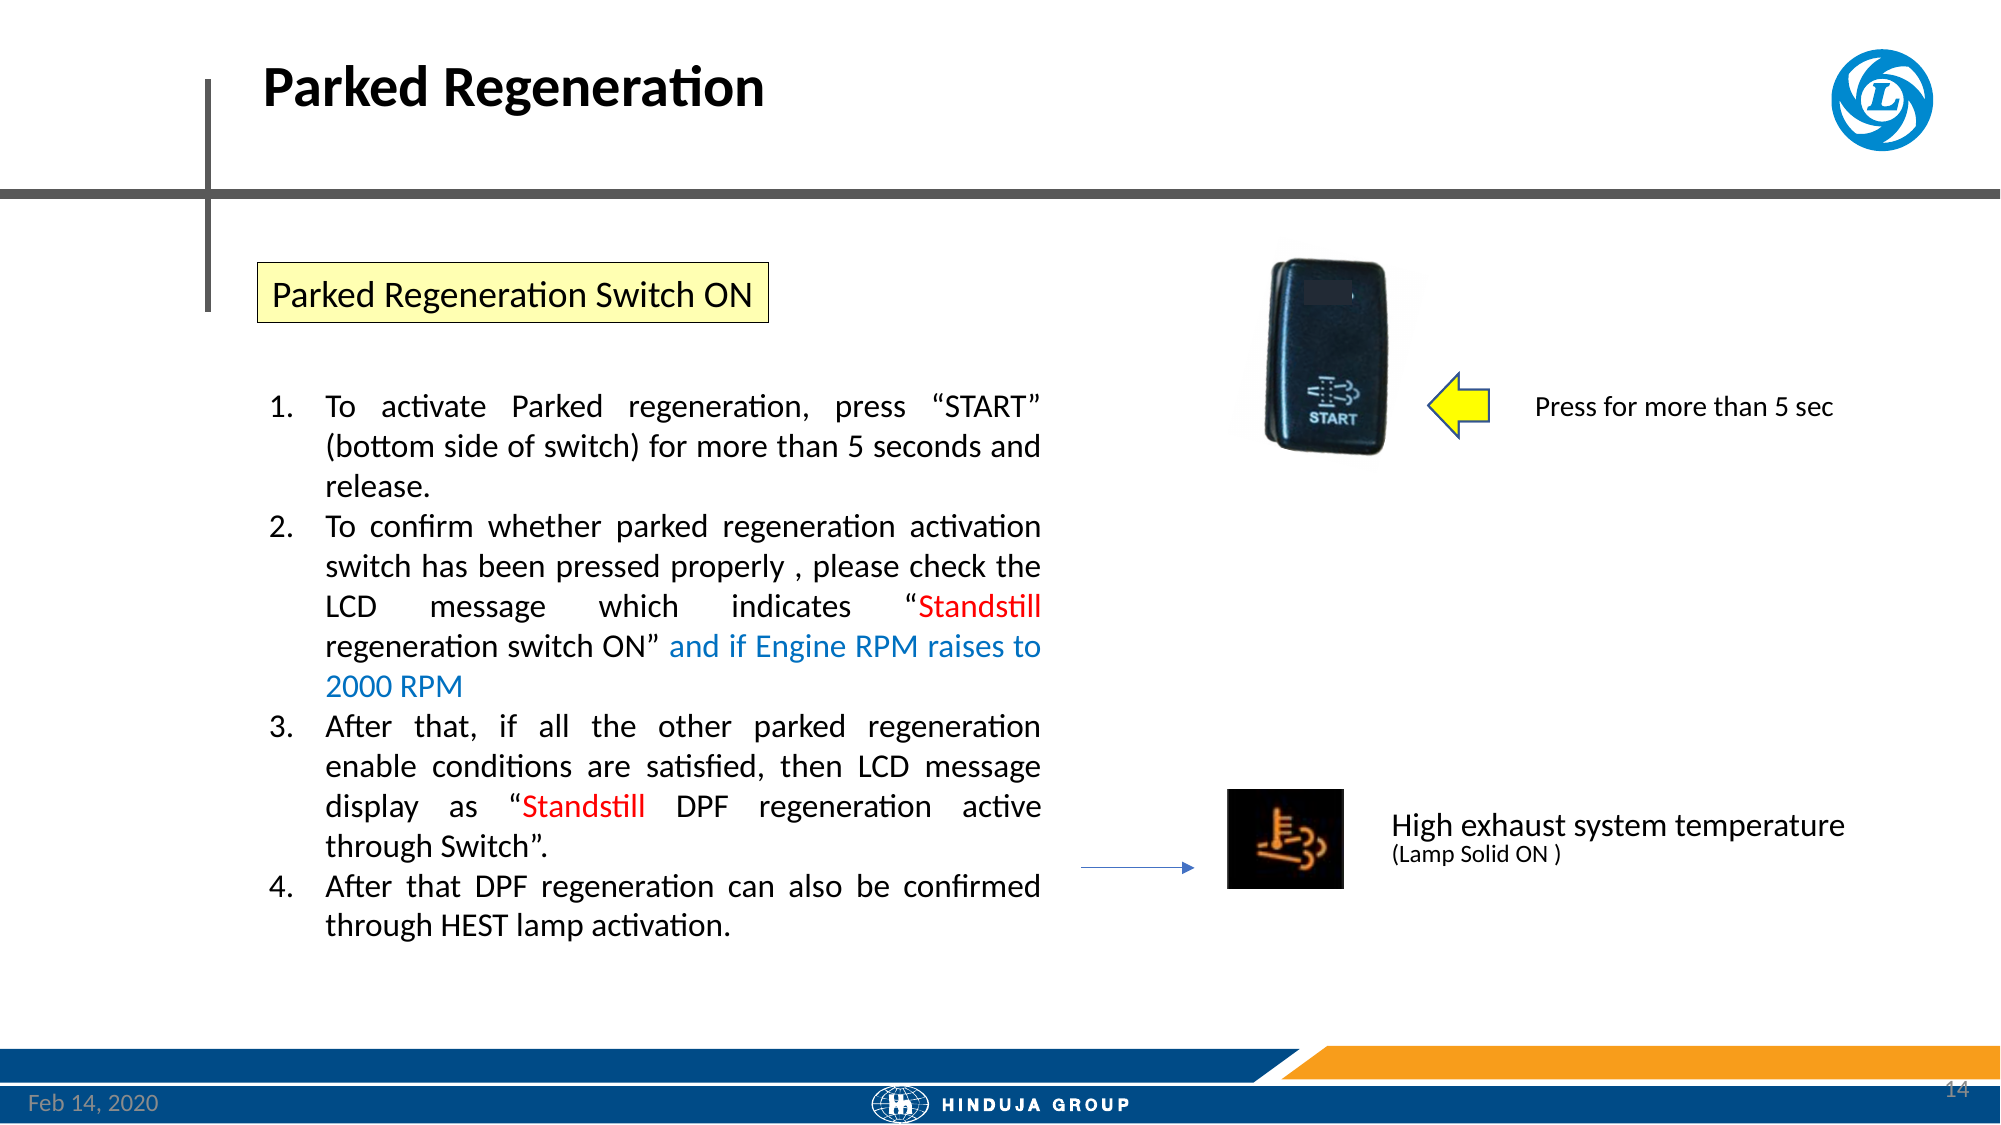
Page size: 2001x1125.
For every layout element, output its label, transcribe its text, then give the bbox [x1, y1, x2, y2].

text_box [1426, 371, 1490, 440]
text_box Press for more than 5 sec [1520, 380, 1849, 430]
text_box Parked Regeneration [249, 41, 781, 196]
picture [1251, 252, 1405, 457]
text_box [254, 262, 1058, 958]
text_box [1227, 789, 1874, 889]
